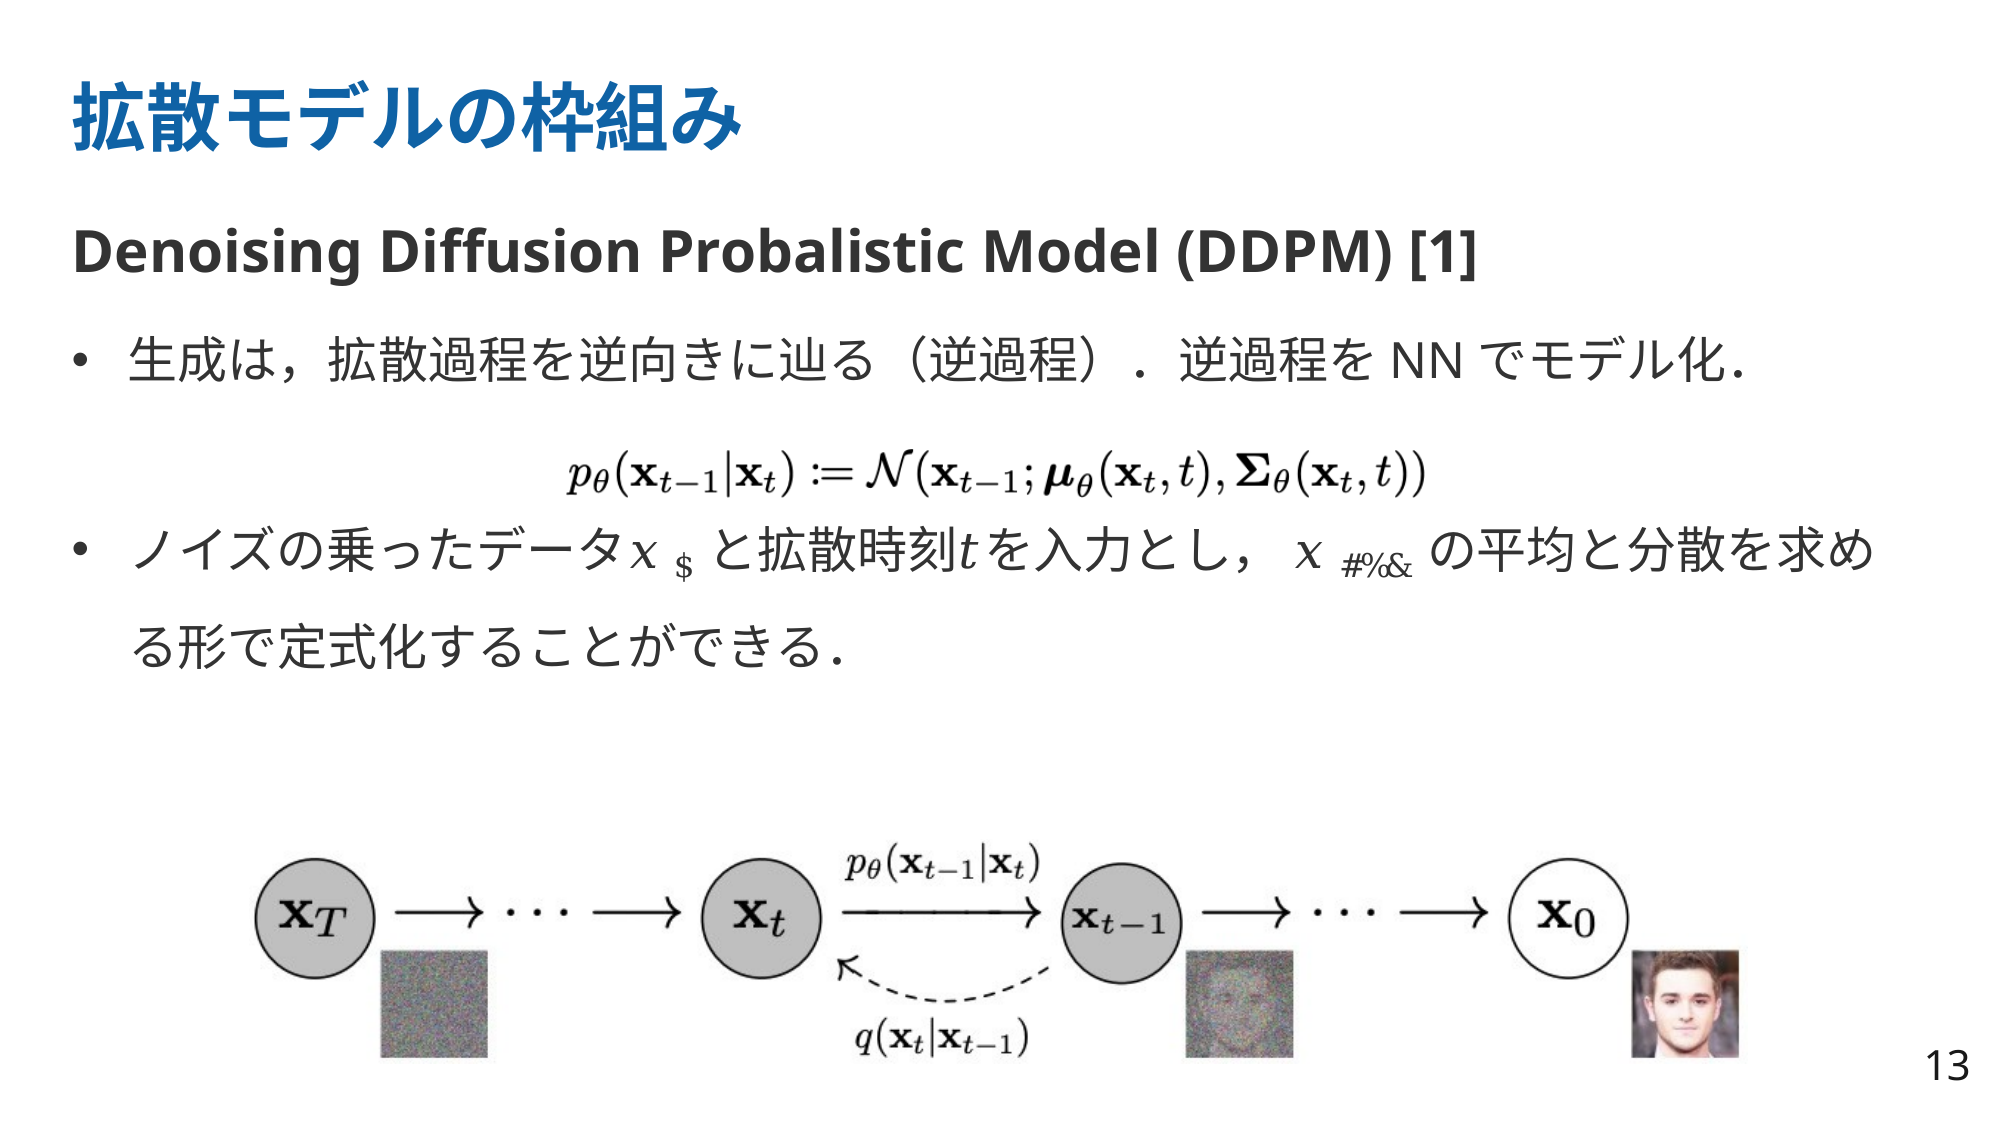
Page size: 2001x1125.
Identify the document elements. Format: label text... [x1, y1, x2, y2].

picture [249, 838, 1748, 1064]
picture [566, 449, 1425, 499]
slide_number 10 [1917, 1048, 1979, 1125]
text_box Denoising Diffusion Probalistic Model (DDPM) [1] ⽣成は，拡散過程を逆向きに辿る（逆過程）．逆過程をNNでモデル化． ノイズの乗ったデータ𝑥$と拡散時刻𝑡を⼊⼒とし， 𝑥#%&の平均と分散を求める形で定式化することができる． [63, 212, 1905, 675]
title 拡散モデルの枠組み [69, 68, 749, 259]
